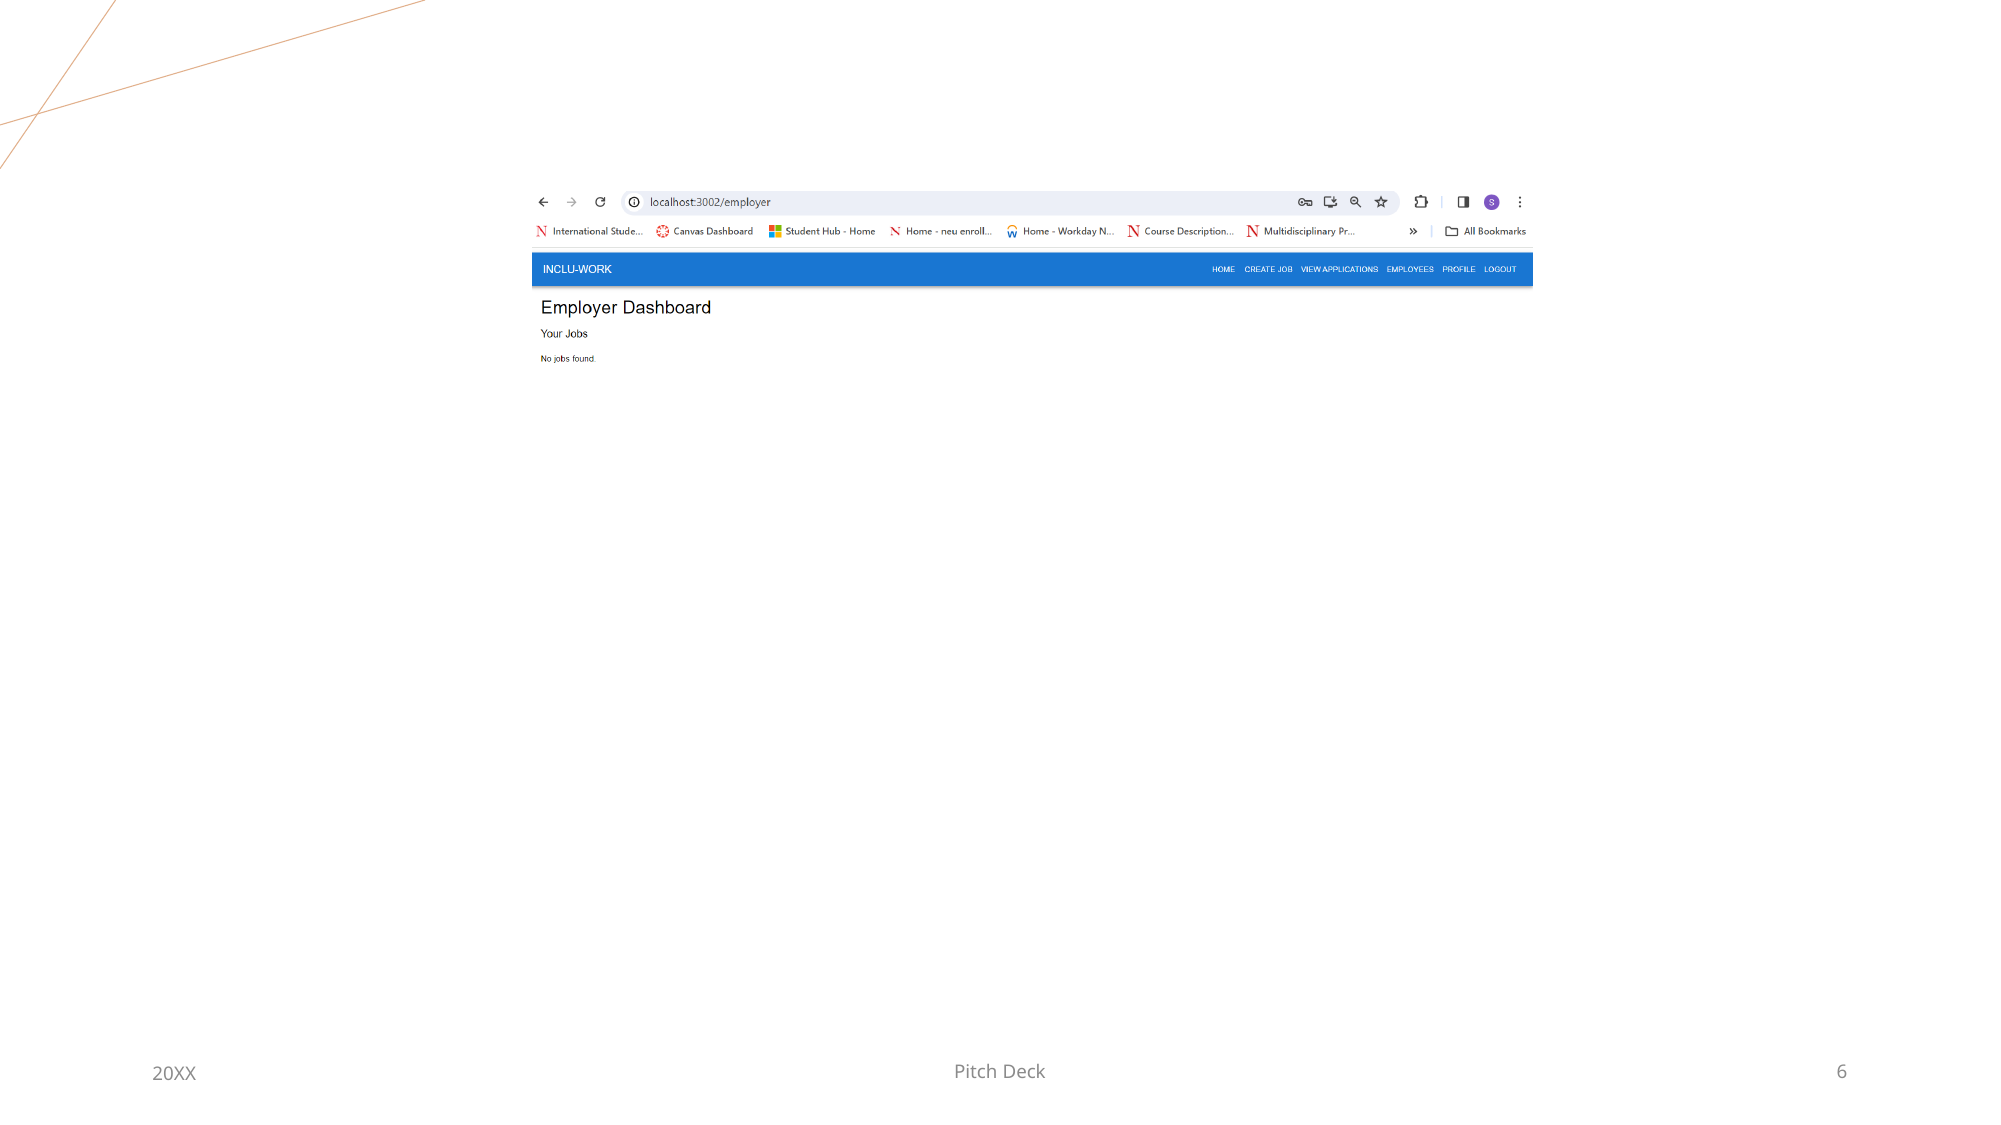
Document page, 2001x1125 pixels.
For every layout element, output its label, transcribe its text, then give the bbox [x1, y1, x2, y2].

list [532, 191, 1533, 670]
slide_number 6 [1412, 1042, 1863, 1103]
footer Pitch Deck [662, 1042, 1338, 1103]
slide_number 20XX [137, 1042, 588, 1103]
